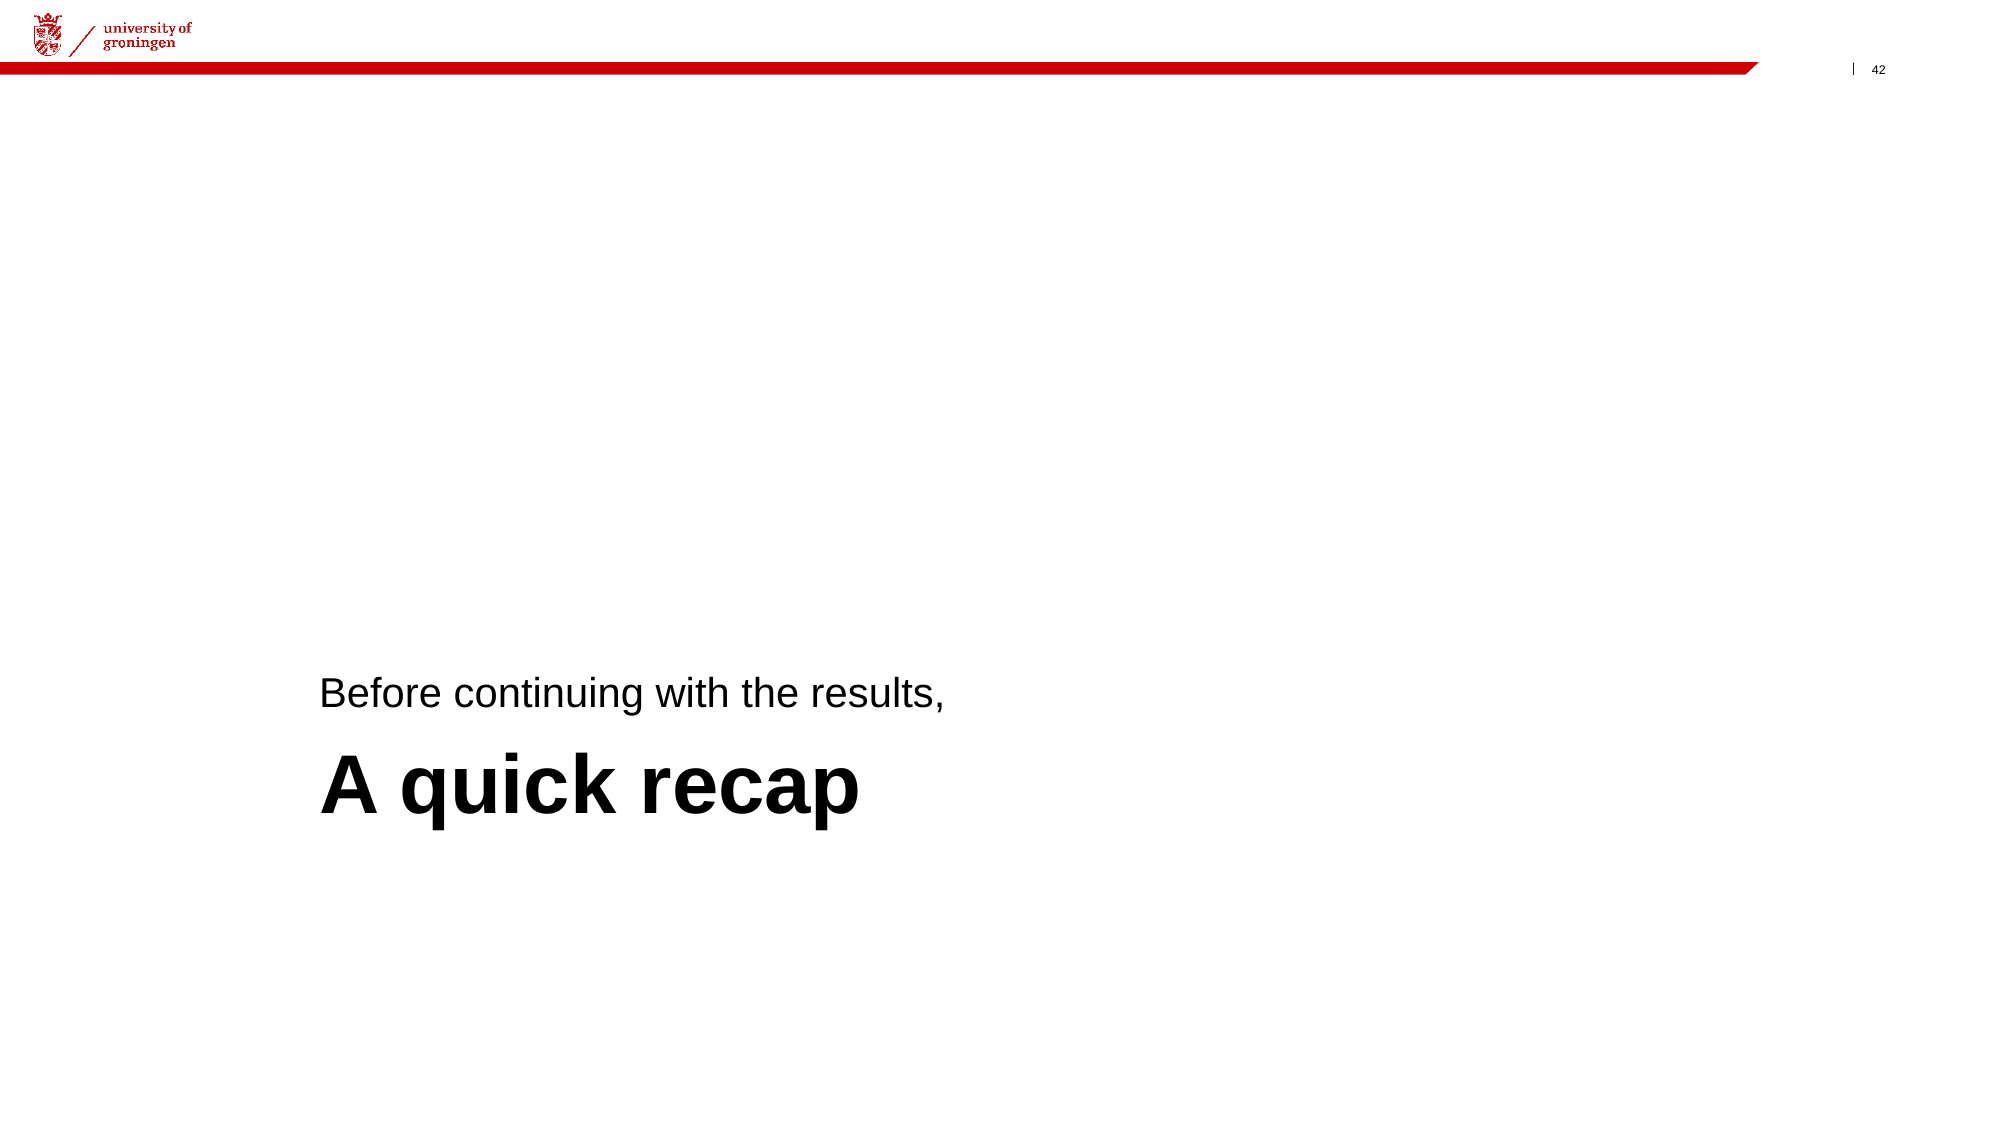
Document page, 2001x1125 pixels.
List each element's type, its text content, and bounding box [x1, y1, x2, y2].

title A quick recap [157, 723, 1858, 947]
picture [34, 13, 192, 57]
list Before continuing with the results, [157, 476, 1858, 723]
